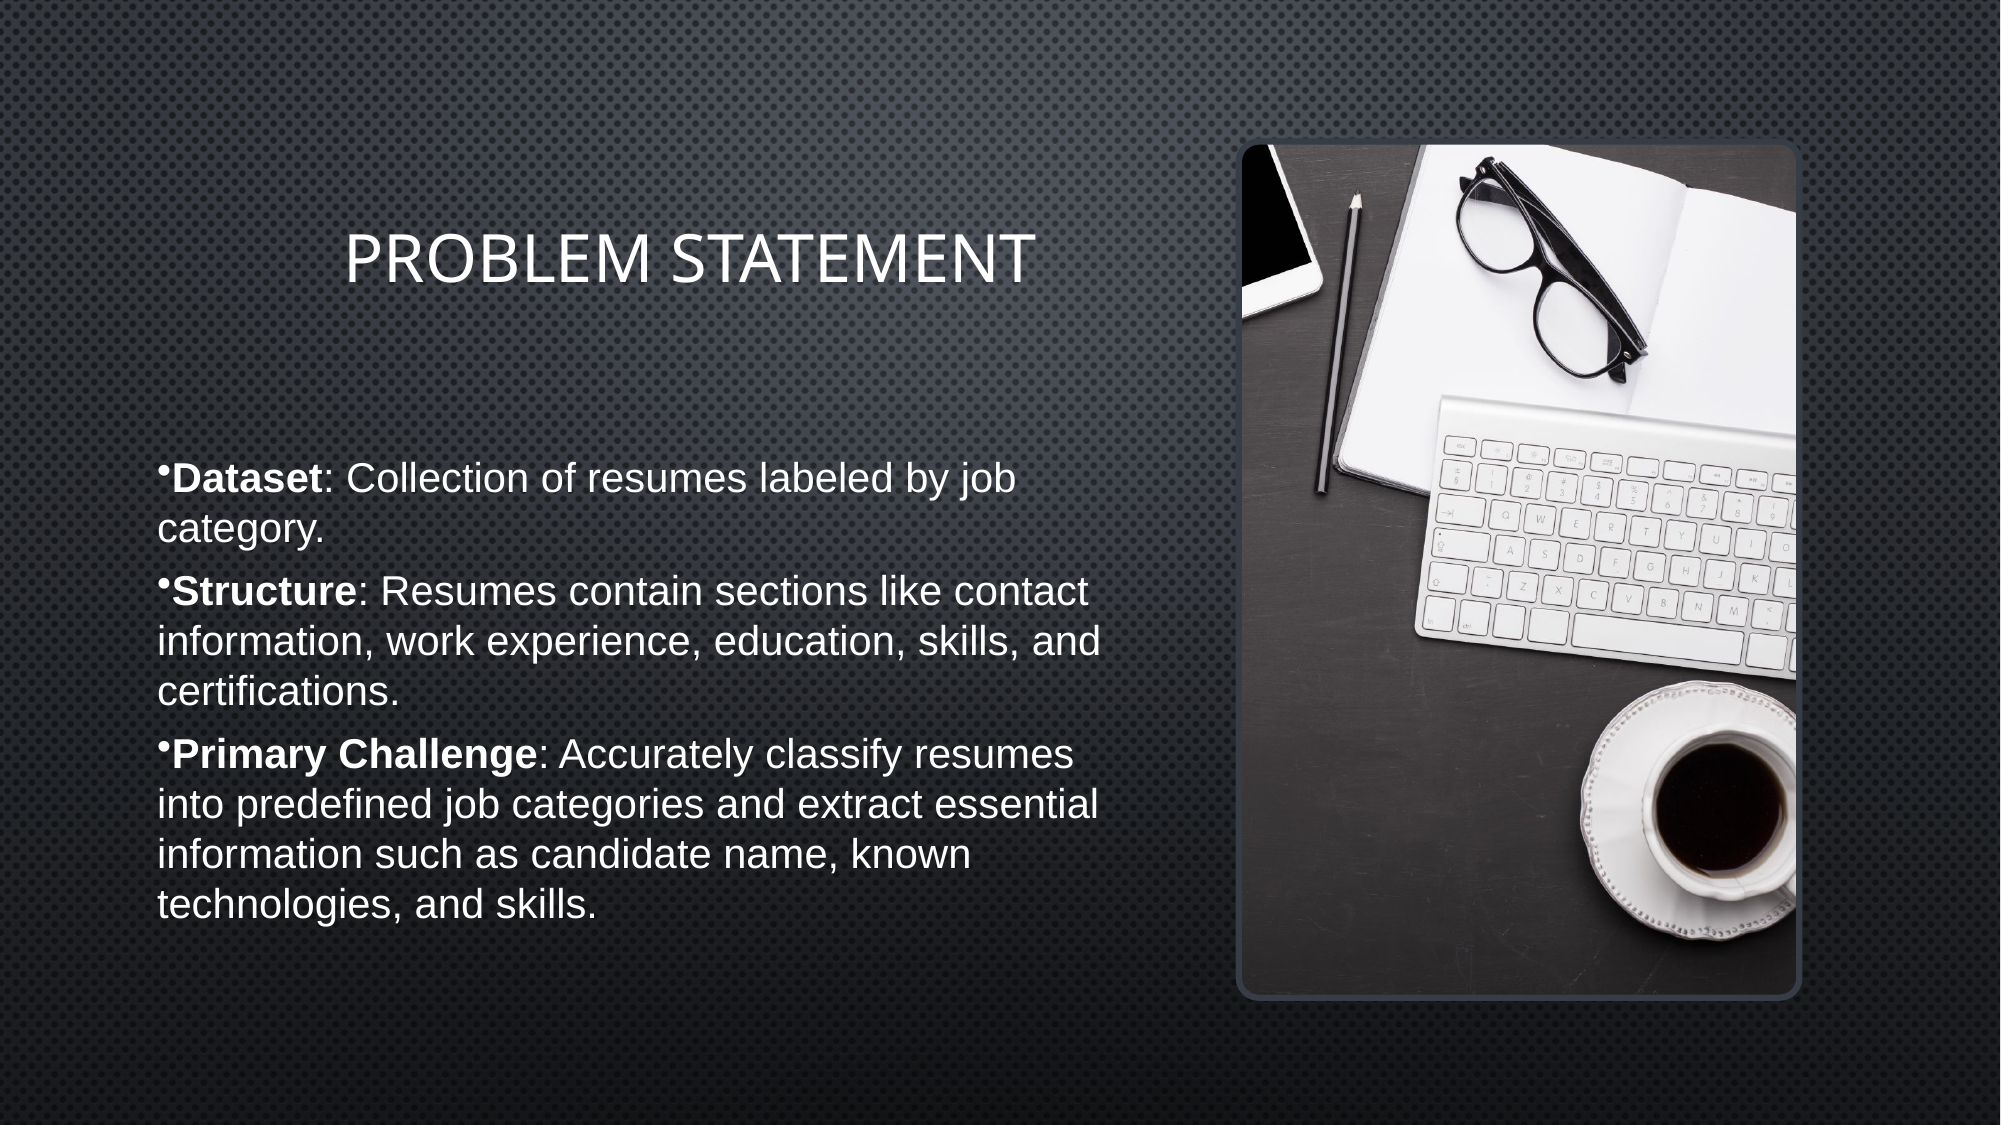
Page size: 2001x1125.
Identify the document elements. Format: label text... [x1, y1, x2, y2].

picture [1238, 141, 1800, 998]
title Problem Statement [187, 99, 1194, 413]
list Dataset: Collection of resumes labeled by job category. Structure: Resumes contain sections like contact information, work experience, education, skills, and certifications. Primary Challenge: Accurately classify resumes into predefined job categories and extract essential information such as candidate name, known technologies, and skills. [142, 382, 1163, 995]
